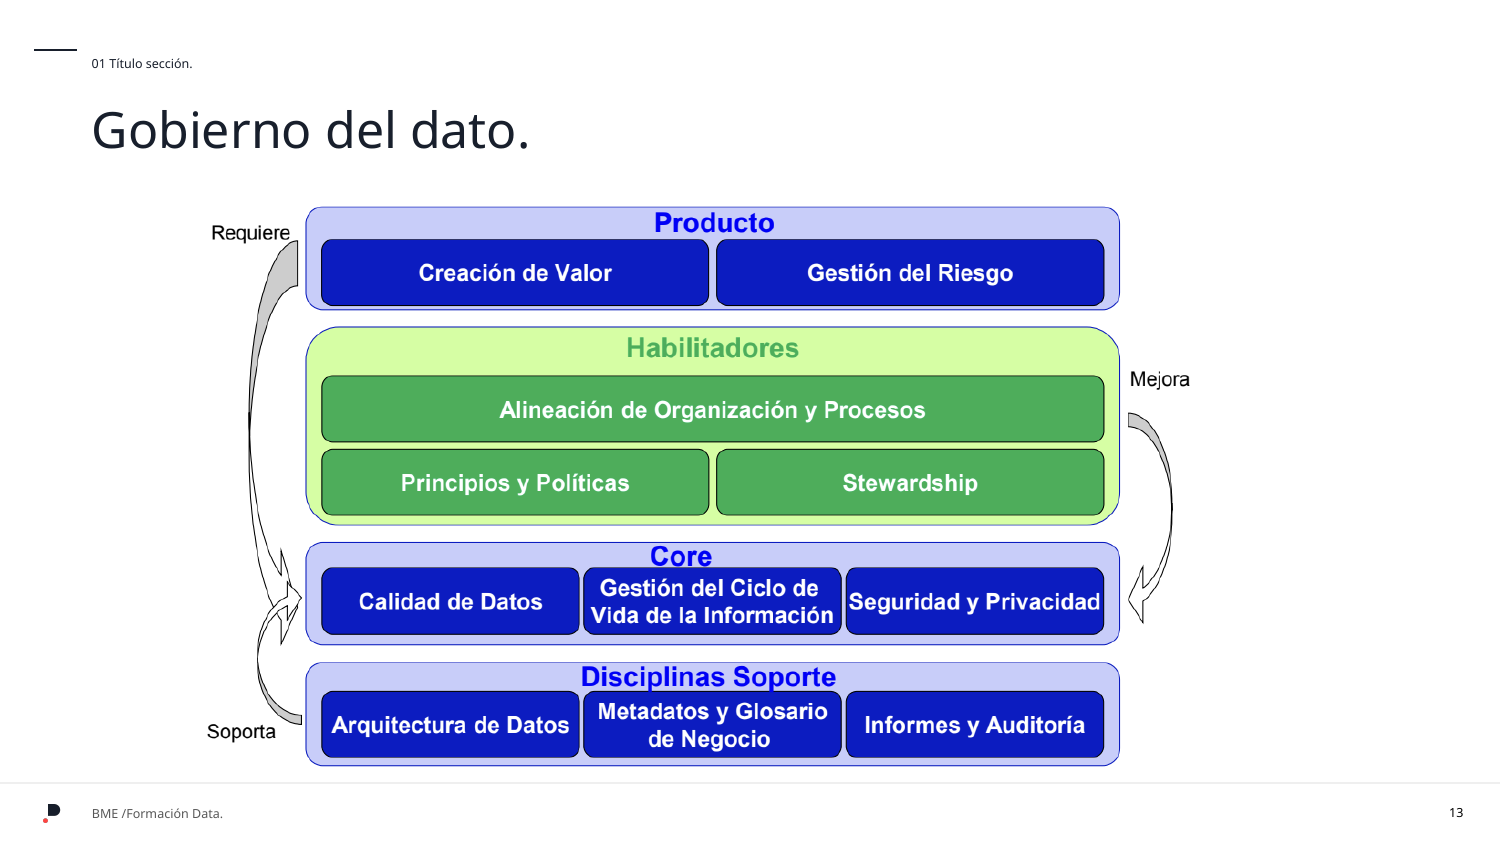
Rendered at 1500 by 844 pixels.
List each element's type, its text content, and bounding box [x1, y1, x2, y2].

text_box 01 Título sección. [91, 40, 210, 66]
picture [143, 176, 1275, 779]
text_box Gobierno del dato. [91, 98, 750, 192]
picture [43, 804, 61, 823]
